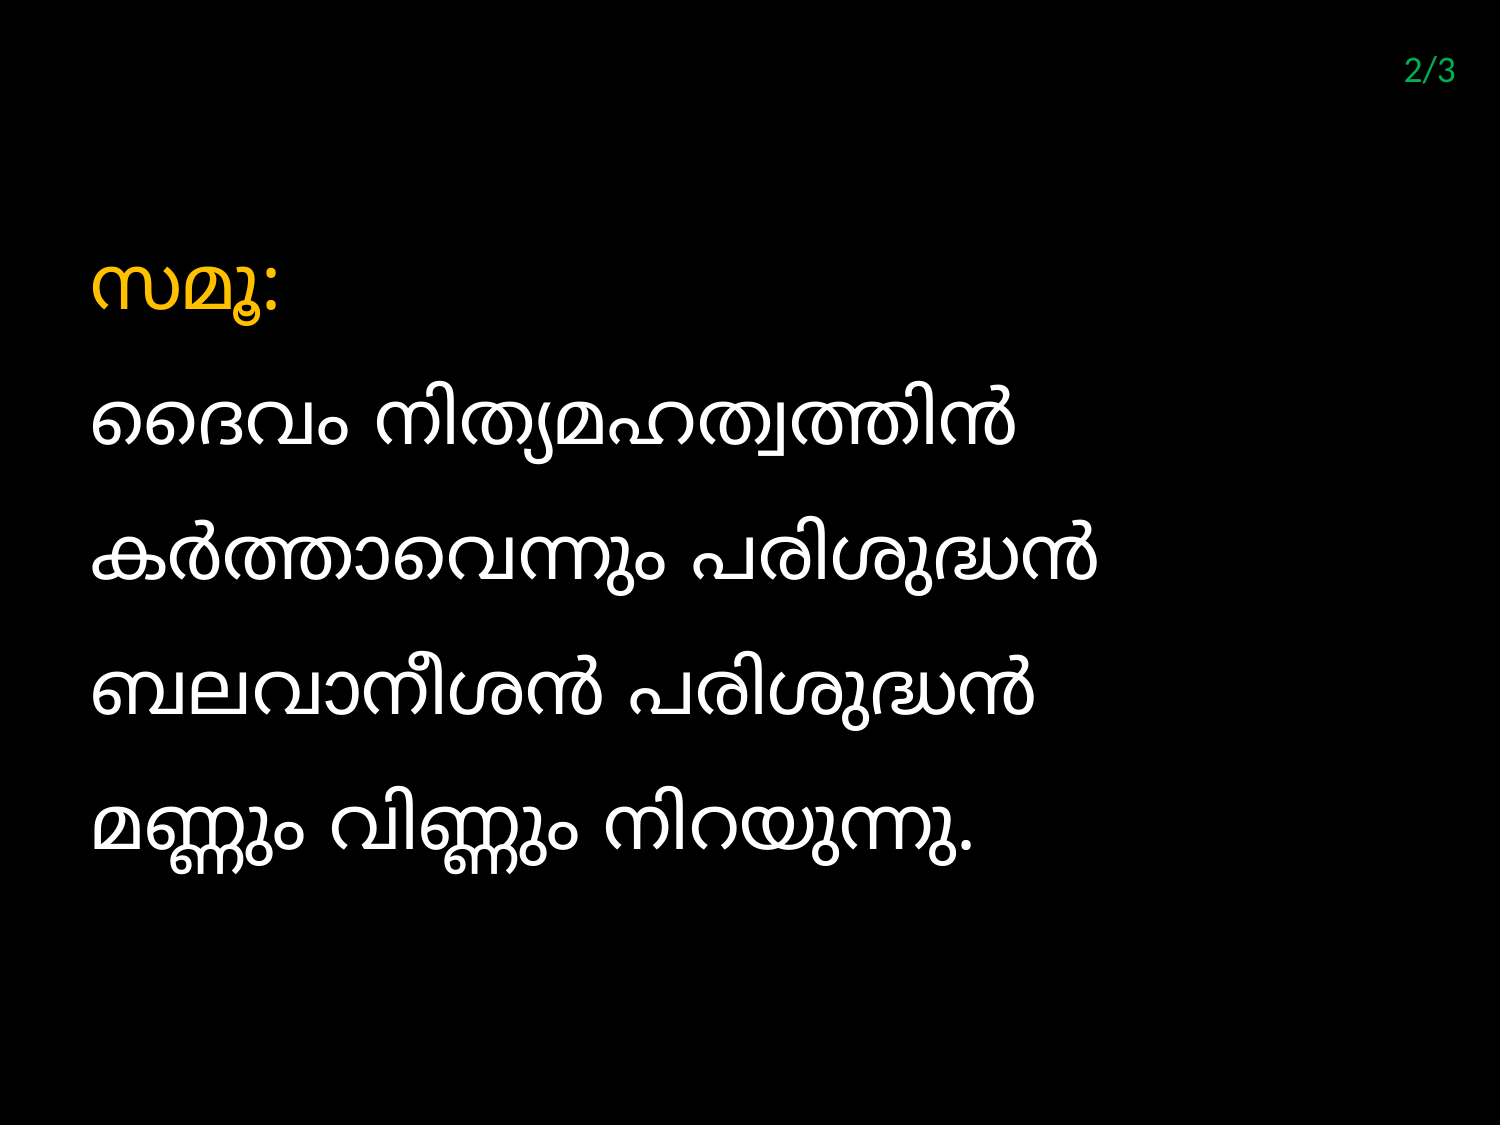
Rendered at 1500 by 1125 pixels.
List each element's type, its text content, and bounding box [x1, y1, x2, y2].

list സമൂ: ദൈവം നിത്യമഹത്വത്തിന്‍ കര്‍ത്താവെന്നും പരിശുദ്ധന്‍ ബലവാനീശന്‍ പരിശുദ്ധന്‍ മണ്ണും വിണ്ണും നിറയുന്നു. [75, 50, 1425, 1005]
text_box 2/3 [1388, 37, 1471, 98]
